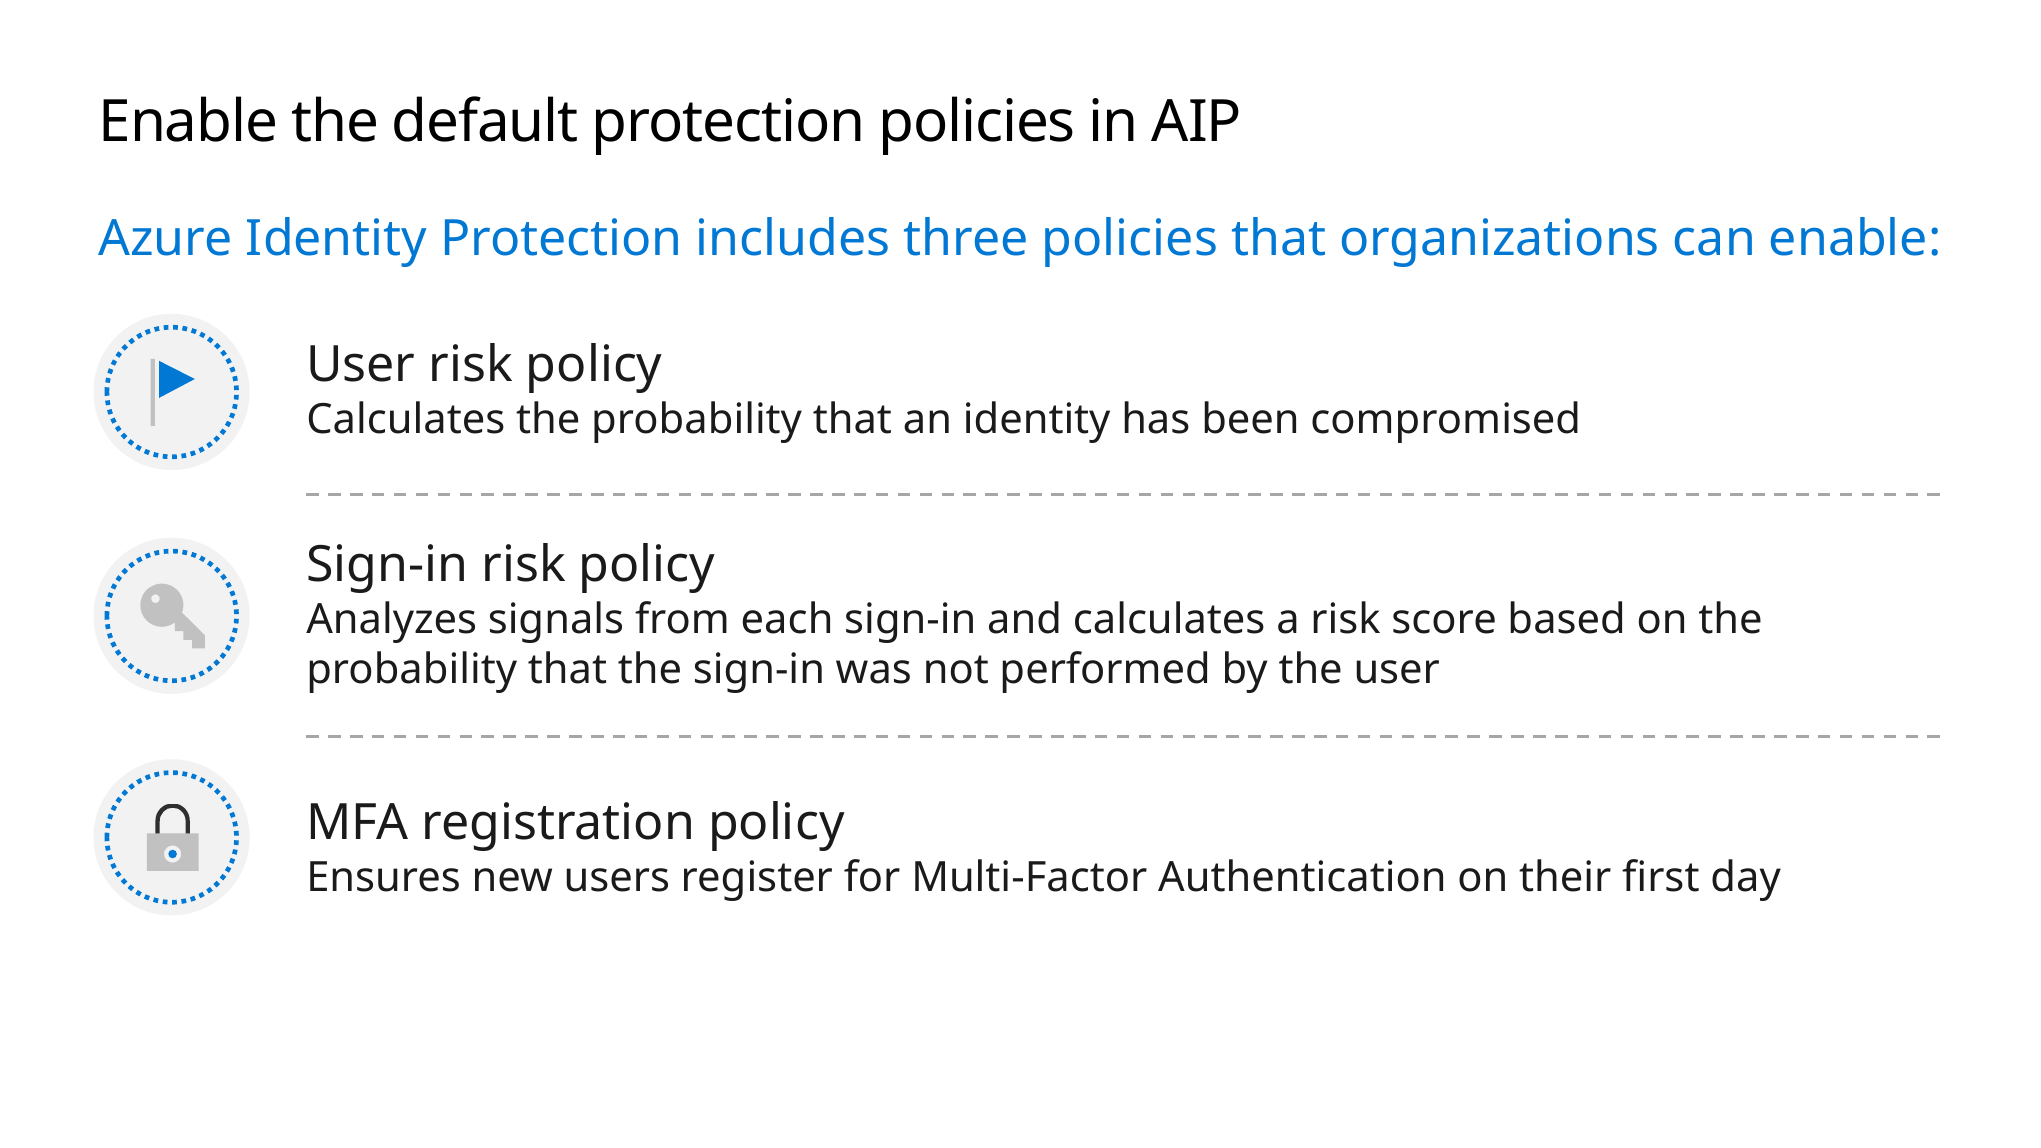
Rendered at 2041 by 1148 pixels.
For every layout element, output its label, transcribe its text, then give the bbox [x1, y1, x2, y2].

text_box MFA registration policy Ensures new users register for Multi-Factor Authentication on their first day [306, 785, 1945, 904]
picture [92, 537, 250, 694]
title Enable the default protection policies in AIP [98, 83, 1943, 156]
text_box User risk policy Calculates the probability that an identity has been compromised [306, 326, 1945, 448]
picture [92, 313, 250, 471]
text_box Sign-in risk policy Analyzes signals from each sign-in and calculates a risk score based on the probability that the sign-in was not performed by the user [306, 533, 1945, 690]
text_box Azure Identity Protection includes three policies that organizations can enable: [98, 204, 2009, 266]
picture [92, 758, 250, 916]
